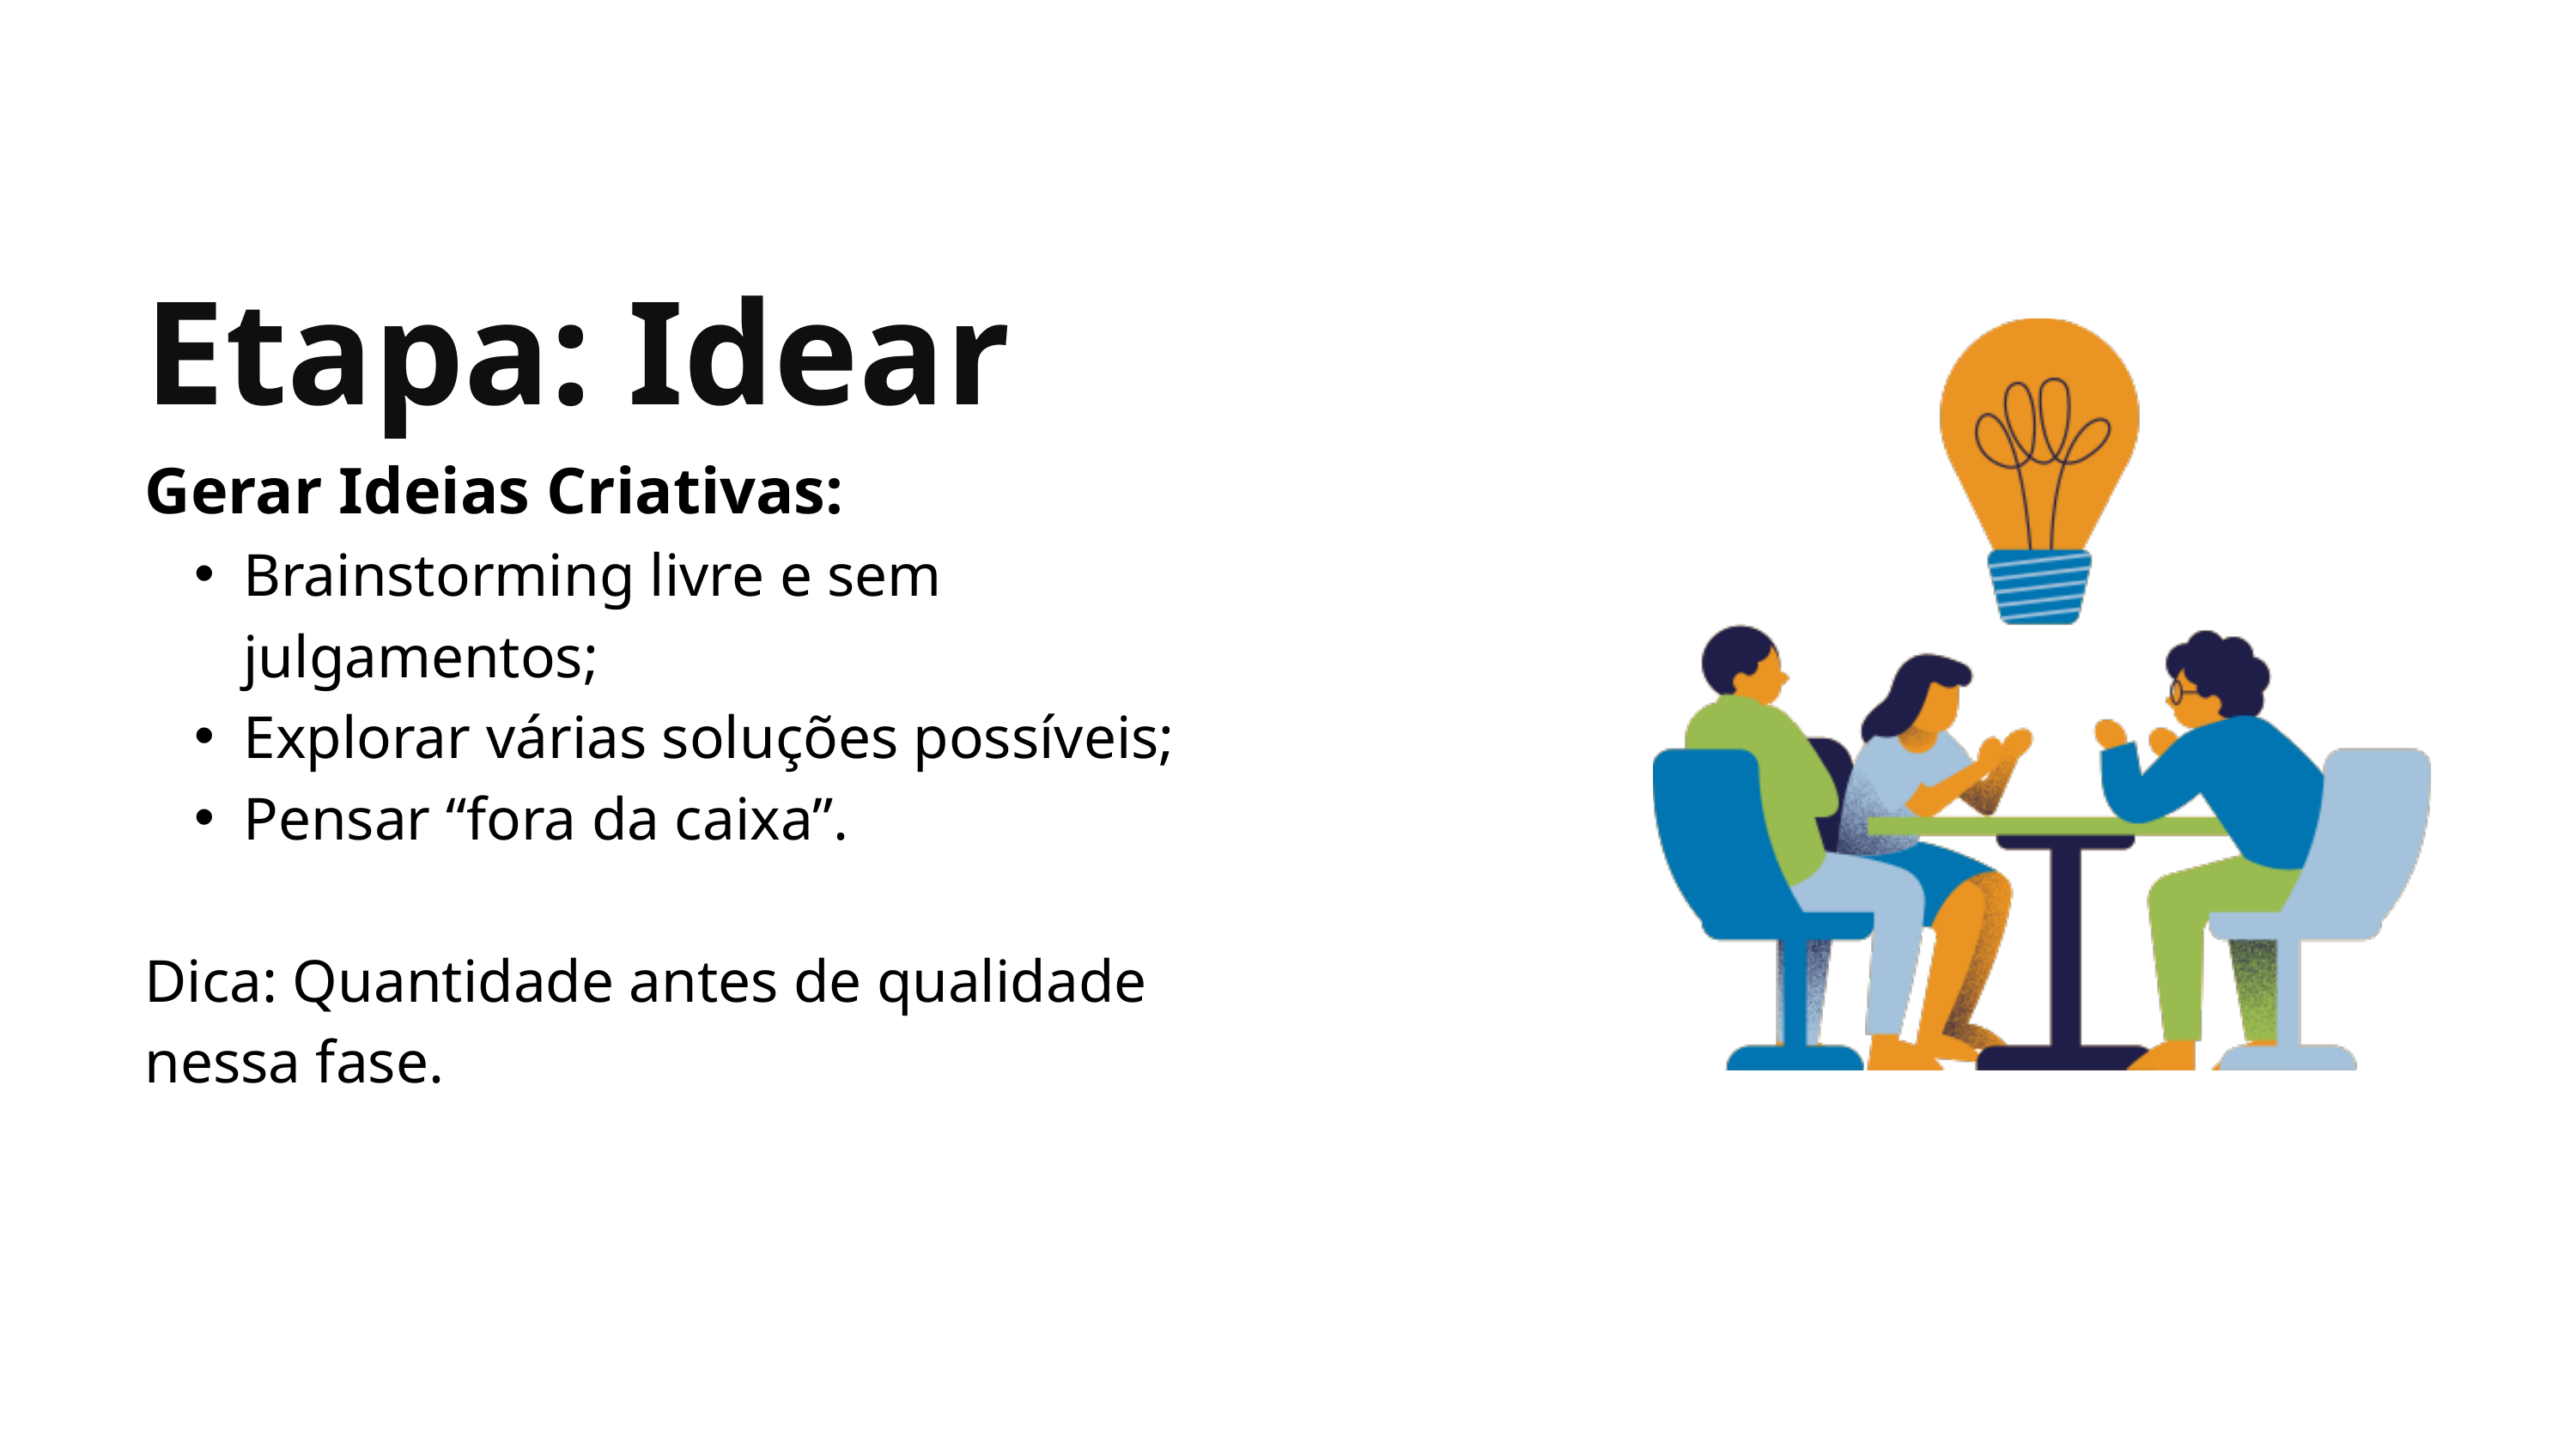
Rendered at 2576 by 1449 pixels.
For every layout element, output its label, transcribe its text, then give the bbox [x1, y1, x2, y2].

text_box [1653, 433, 2432, 476]
text_box Gerar Ideias Criativas: Brainstorming livre e sem julgamentos; Explorar várias soluções possíveis; Pensar “fora da caixa”. Dica: Quantidade antes de qualidade nessa fase. [144, 438, 1289, 1095]
picture [1452, 477, 2557, 1146]
text_box Etapa: Idear [144, 233, 2432, 433]
